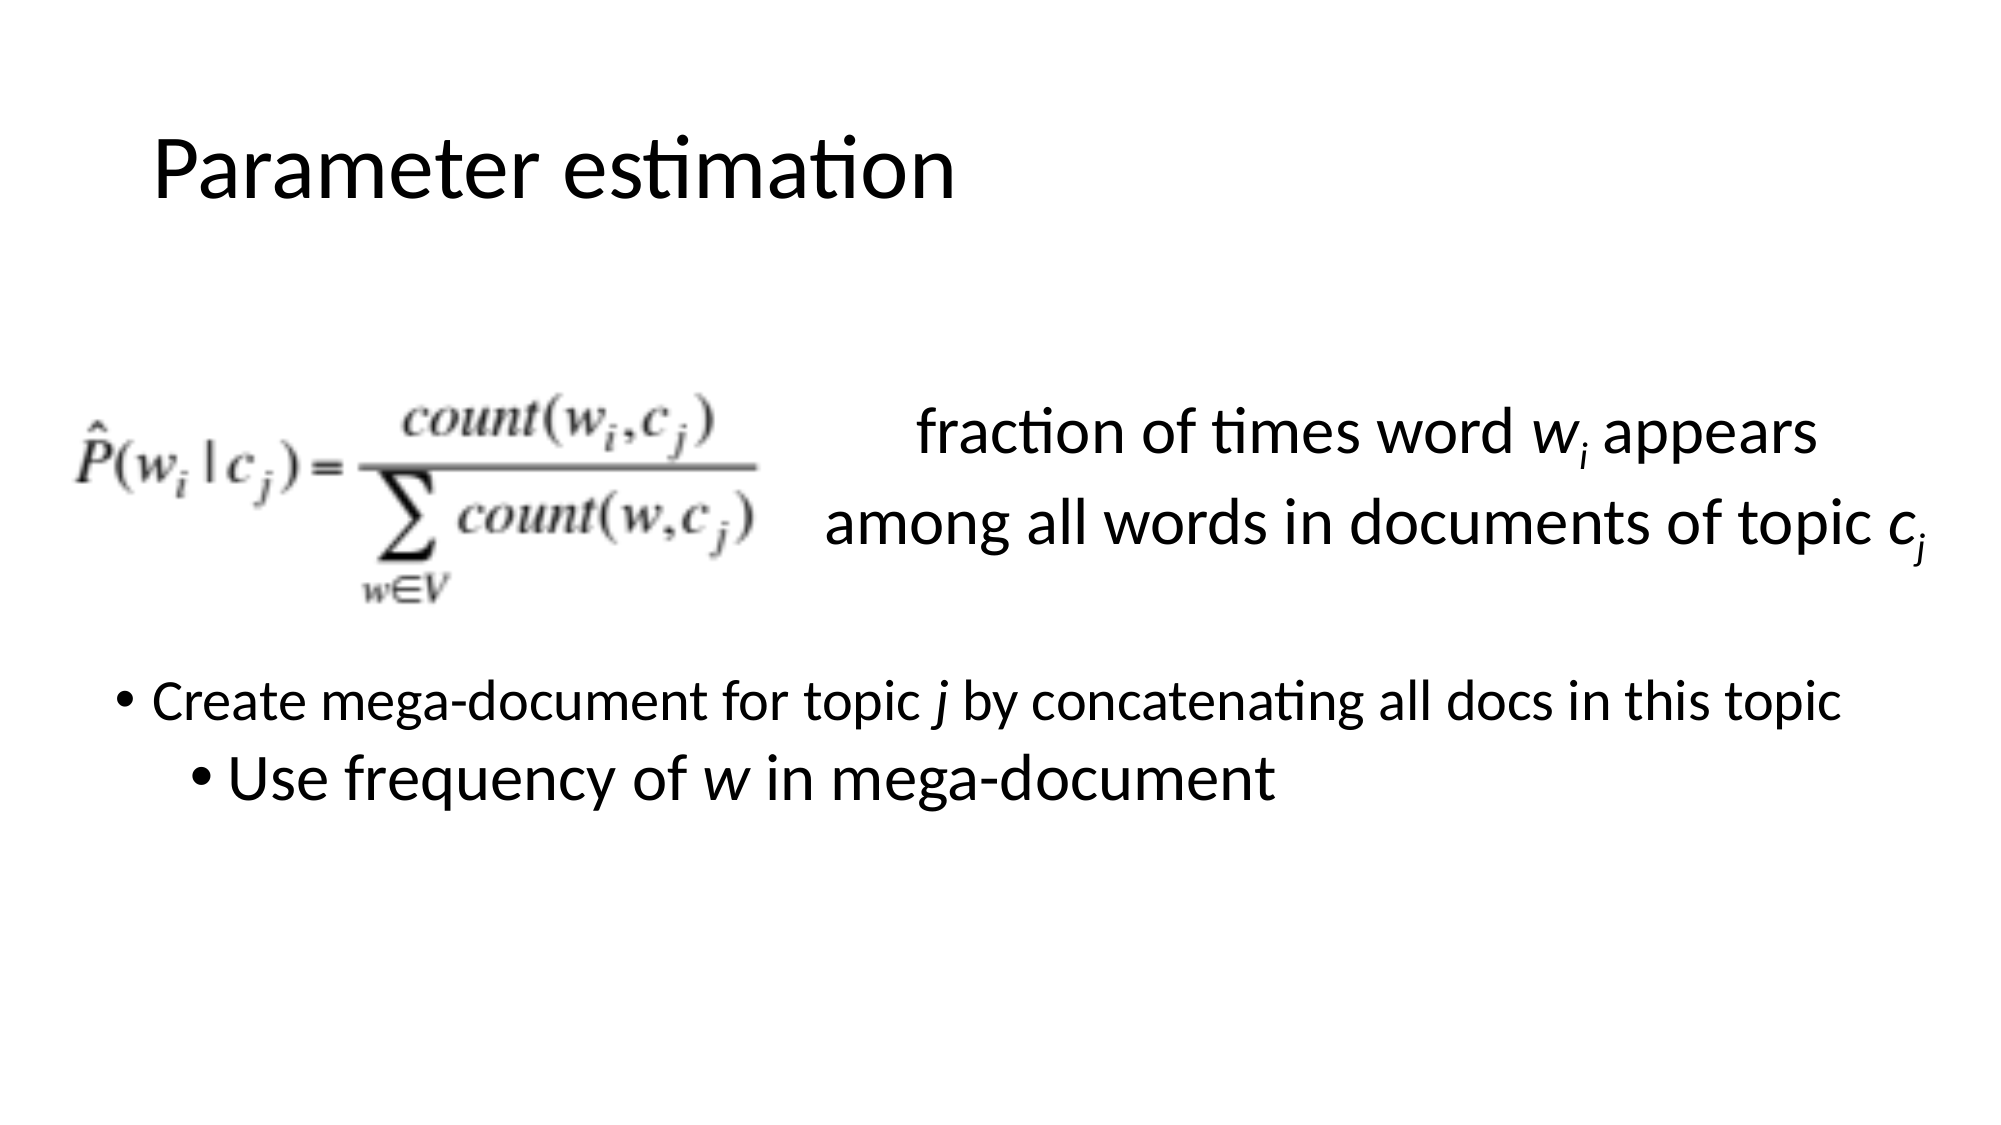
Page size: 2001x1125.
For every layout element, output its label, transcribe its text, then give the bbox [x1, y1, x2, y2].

title Parameter estimation [137, 59, 1863, 278]
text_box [66, 379, 765, 613]
list Create mega-document for topic j by concatenating all docs in this topic Use frequency of w in mega-document [99, 662, 1917, 1013]
text_box fraction of times word wi appears among all words in documents of topic cj [799, 379, 1950, 576]
